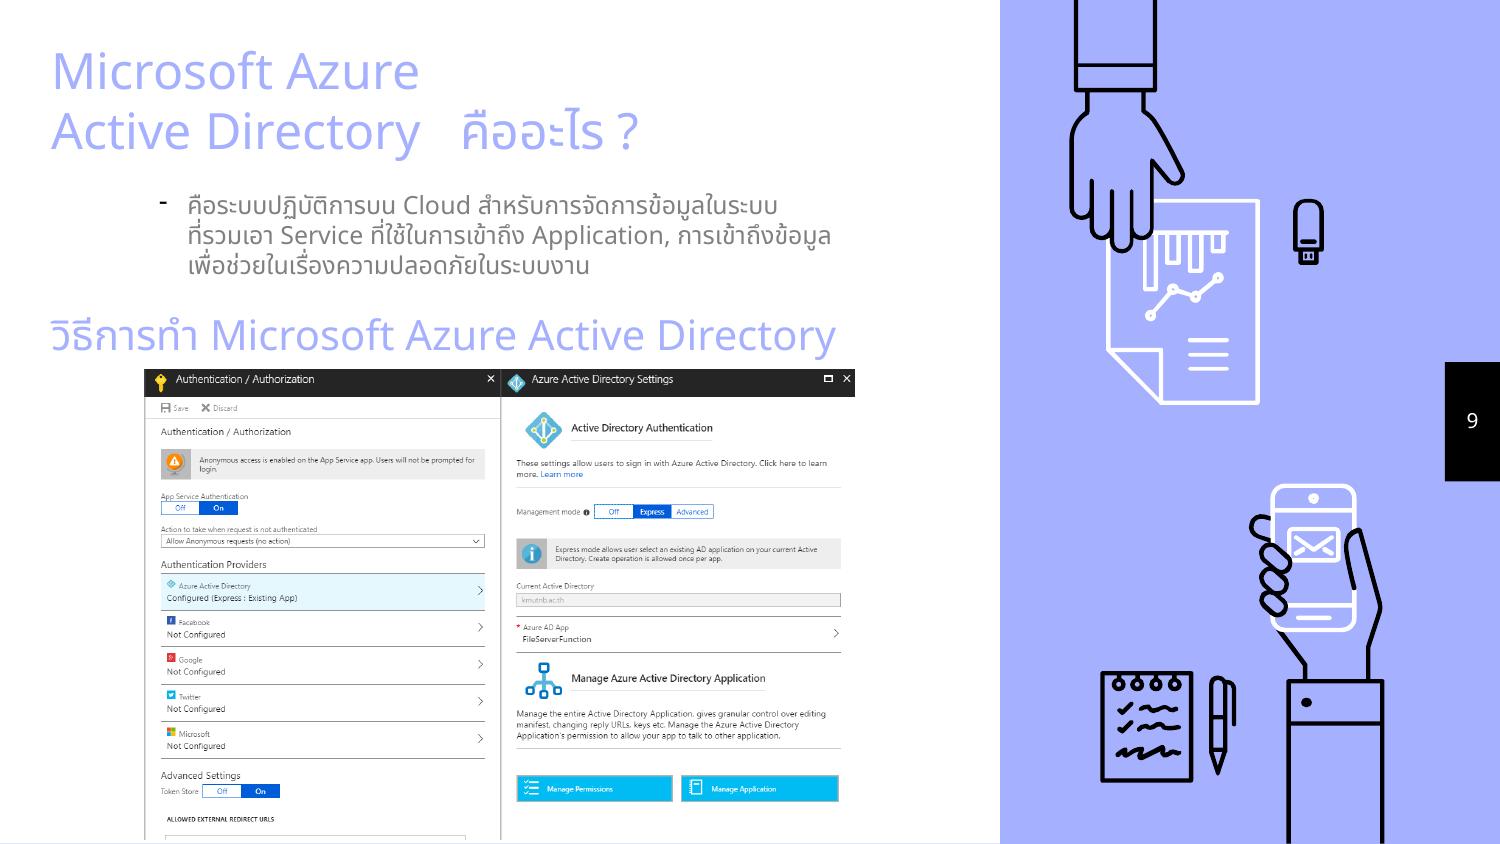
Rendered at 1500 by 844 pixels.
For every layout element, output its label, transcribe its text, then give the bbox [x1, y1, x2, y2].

picture [143, 369, 856, 840]
text_box Microsoft Azure Active Directory คืออะไร ? [36, 22, 699, 175]
text_box วิธีการทำ Microsoft Azure Active Directory [36, 278, 906, 374]
text_box คือระบบปฏิบัติการบน Cloud สำหรับการจัดการข้อมูลในระบบ ที่รวมเอา Service ที่ใช้ในการเข้าถึง Application, การเข้าถึงข้อมูล เพื่อช่วยในเรื่องความปลอดภัยในระบบงาน [144, 174, 920, 327]
slide_number 9 [1444, 362, 1500, 482]
